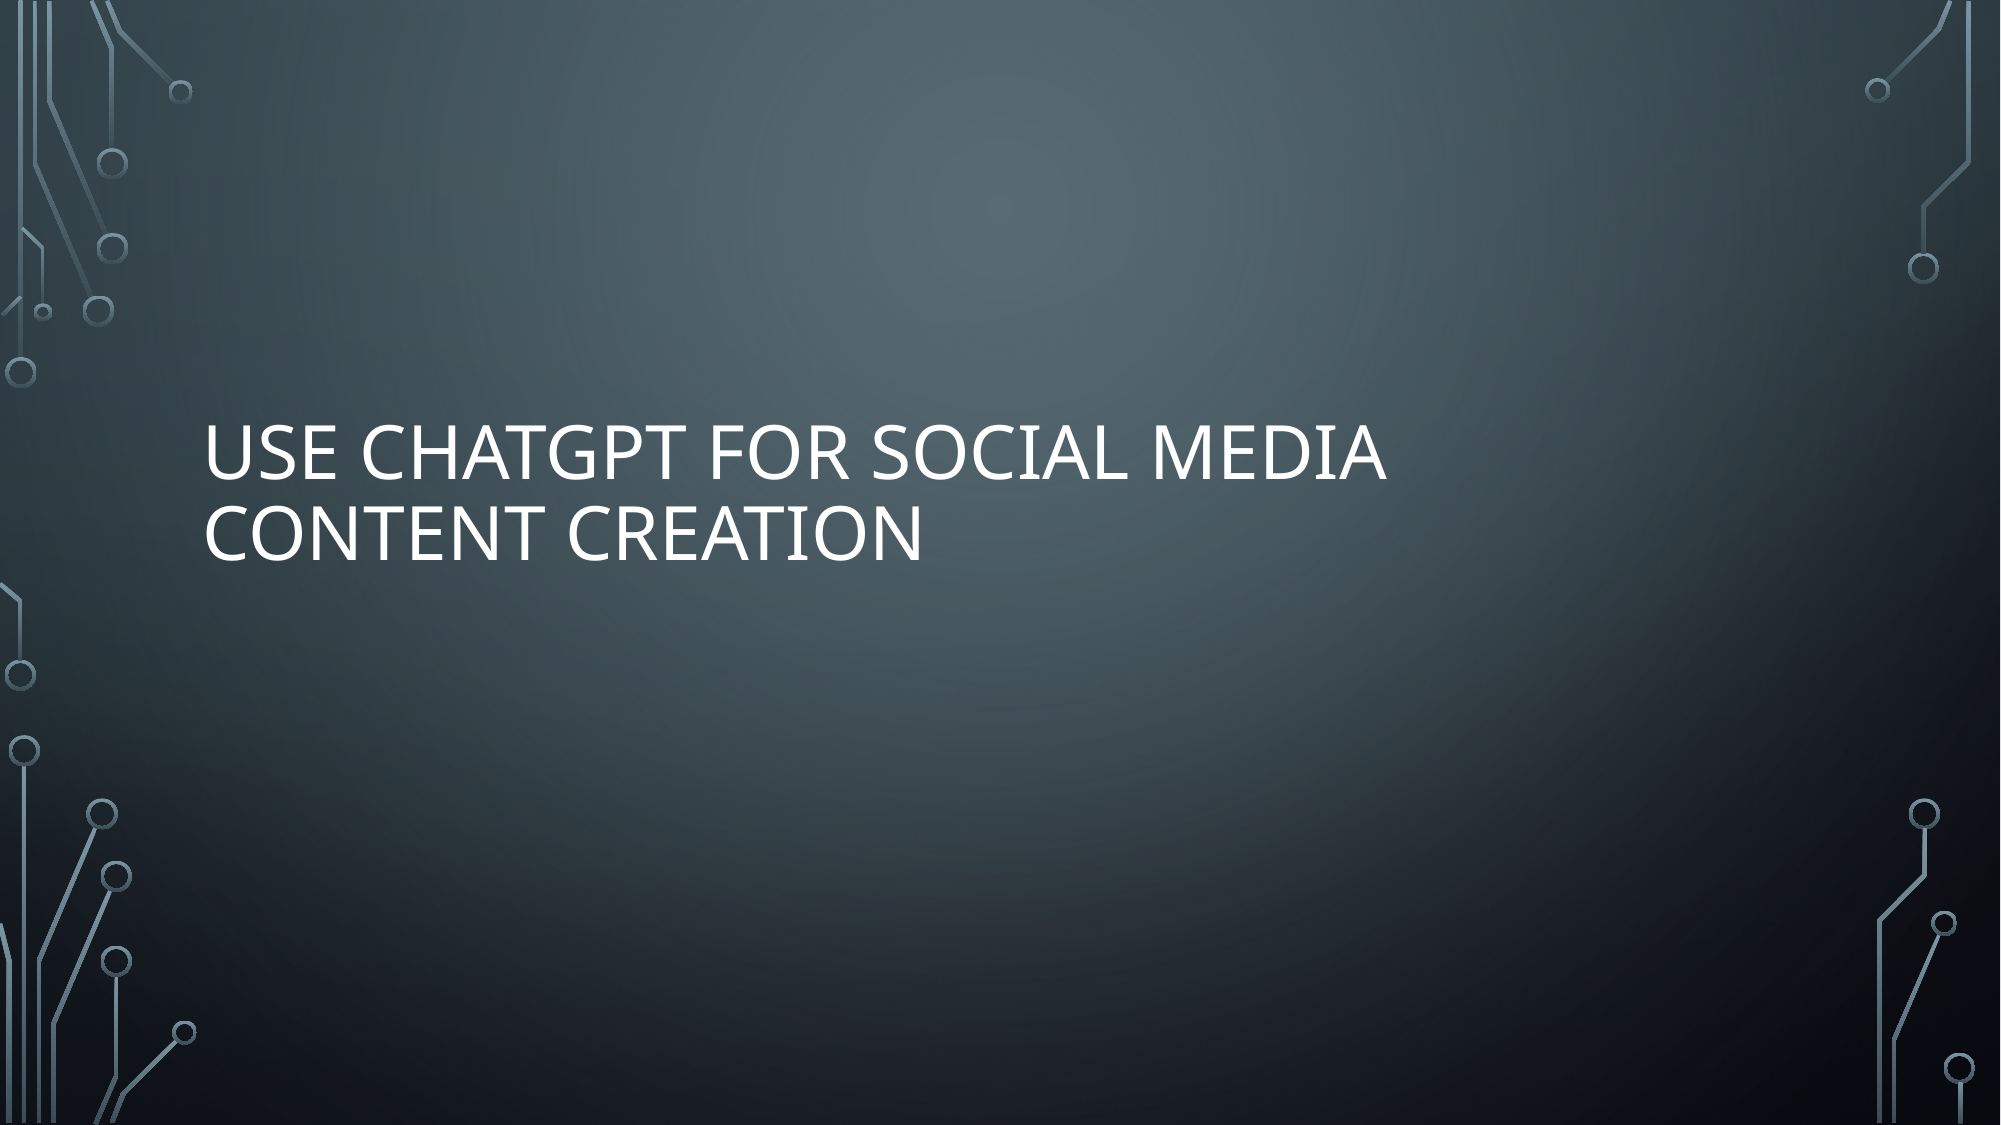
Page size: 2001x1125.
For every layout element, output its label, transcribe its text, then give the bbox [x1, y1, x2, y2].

title Use ChatGPT for social media content creation [187, 374, 1813, 617]
